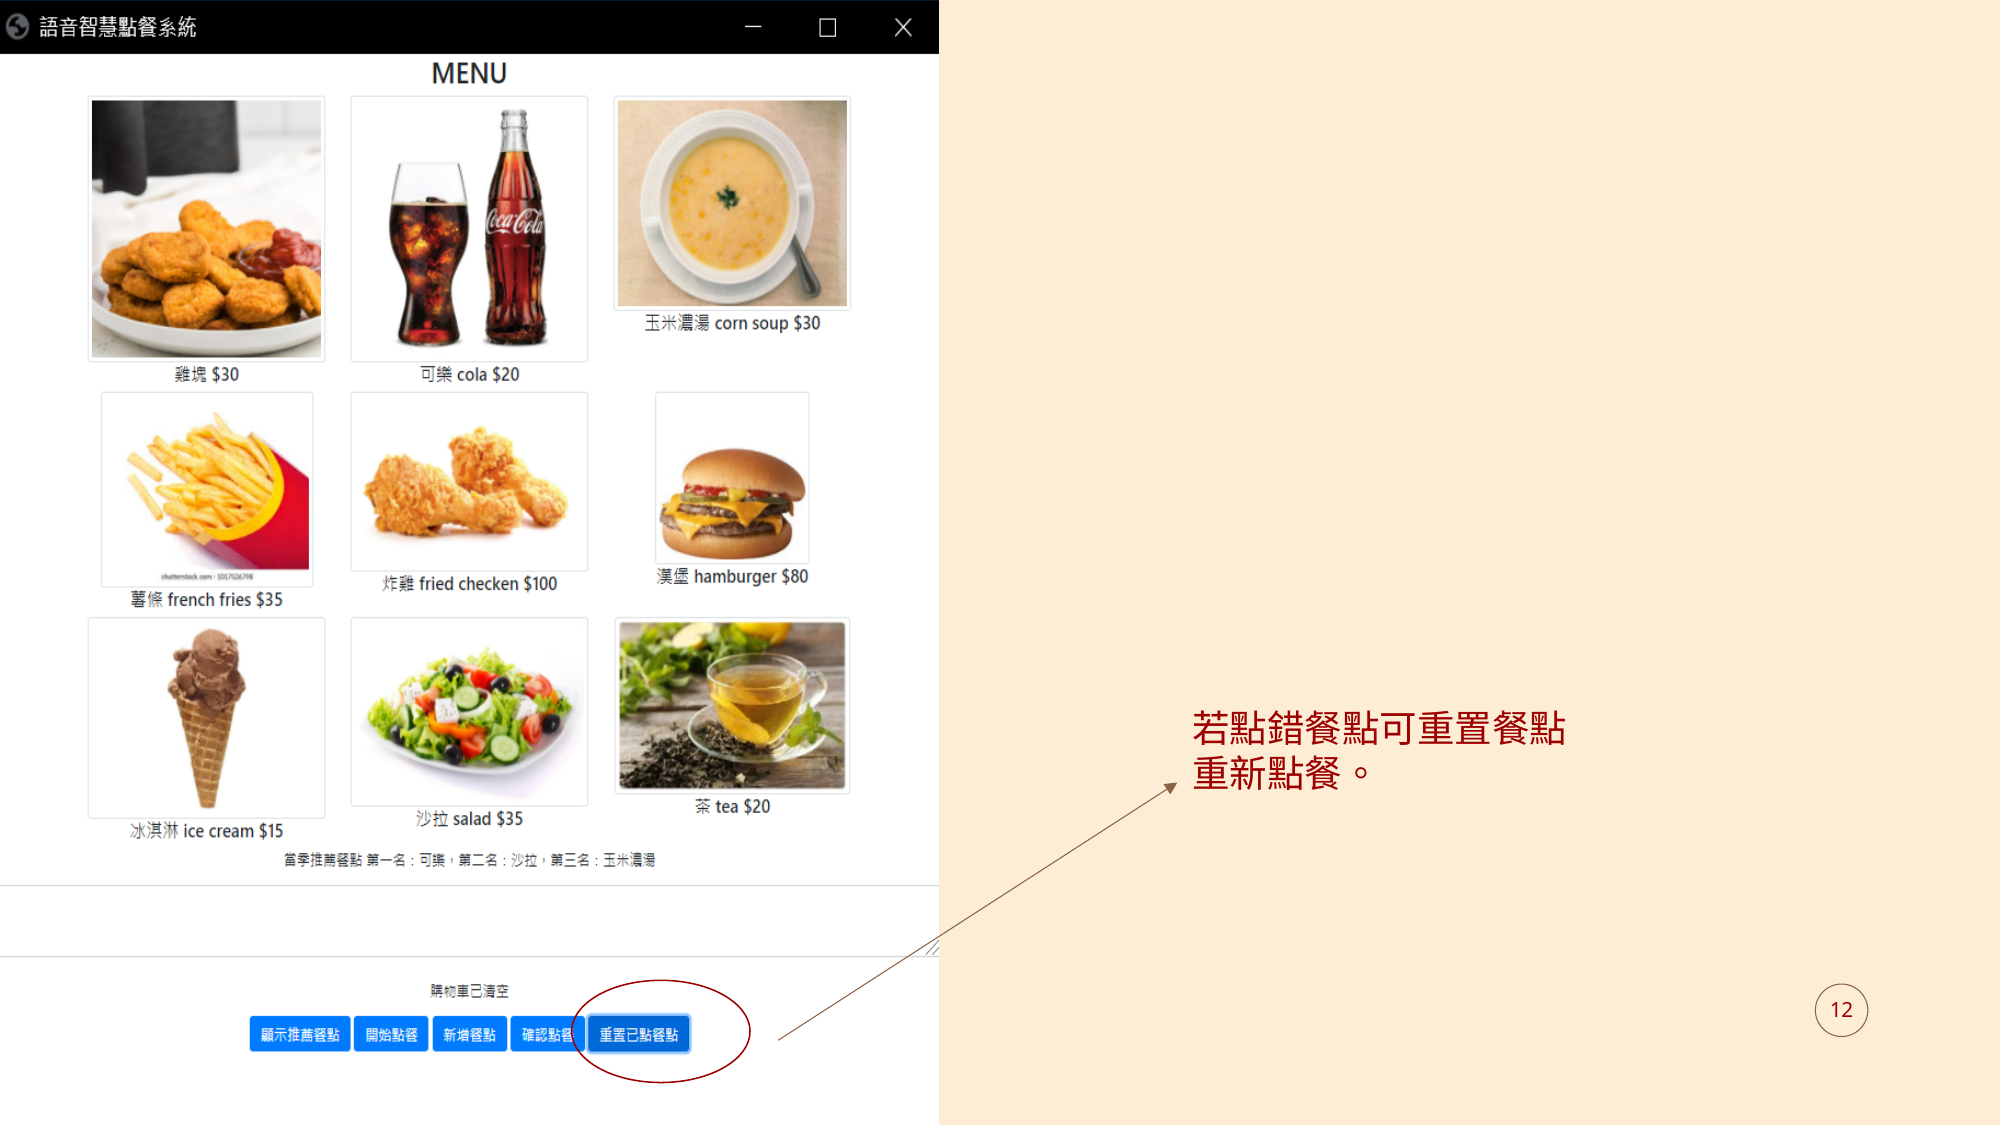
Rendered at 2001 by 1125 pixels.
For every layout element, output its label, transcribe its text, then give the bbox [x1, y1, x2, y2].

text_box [778, 782, 1178, 1041]
picture [0, 0, 939, 1125]
slide_number 12 [1811, 980, 1872, 1041]
text_box 若點錯餐點可重置餐點 重新點餐。 [1177, 697, 1847, 803]
